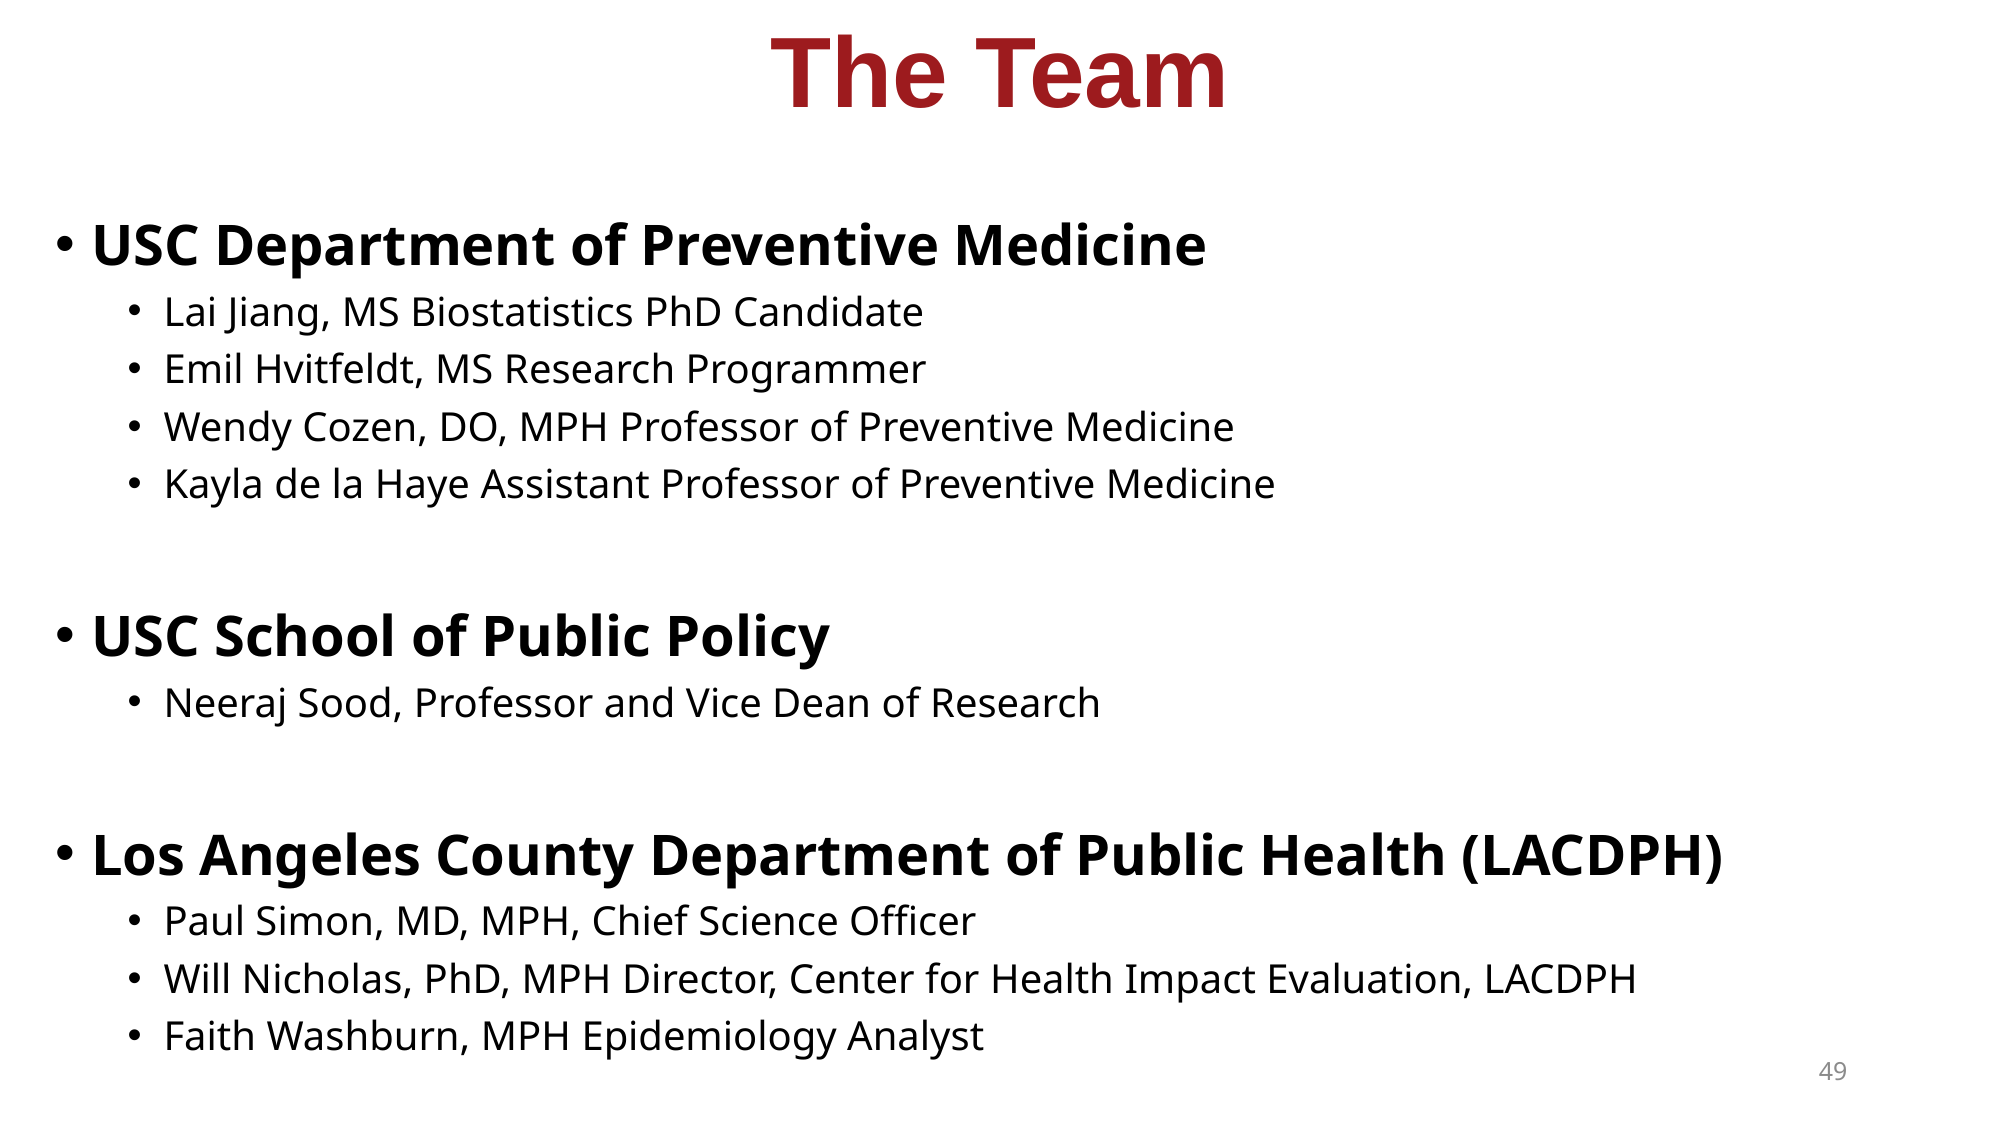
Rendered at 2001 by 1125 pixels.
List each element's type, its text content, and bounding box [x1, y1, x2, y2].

text_box The Team [0, 0, 2000, 151]
list USC Department of Preventive Medicine Lai Jiang, MS Biostatistics PhD Candidate Emil Hvitfeldt, MS Research Programmer Wendy Cozen, DO, MPH Professor of Preventive Medicine Kayla de la Haye Assistant Professor of Preventive Medicine USC School of Public Policy Neeraj Sood, Professor and Vice Dean of Research Los Angeles County Department of Public Health (LACDPH) Paul Simon, MD, MPH, Chief Science Officer Will Nicholas, PhD, MPH Director, Center for Health Impact Evaluation, LACDPH Faith Washburn, MPH Epidemiology Analyst [40, 151, 1960, 1074]
slide_number 49 [1412, 1042, 1863, 1103]
